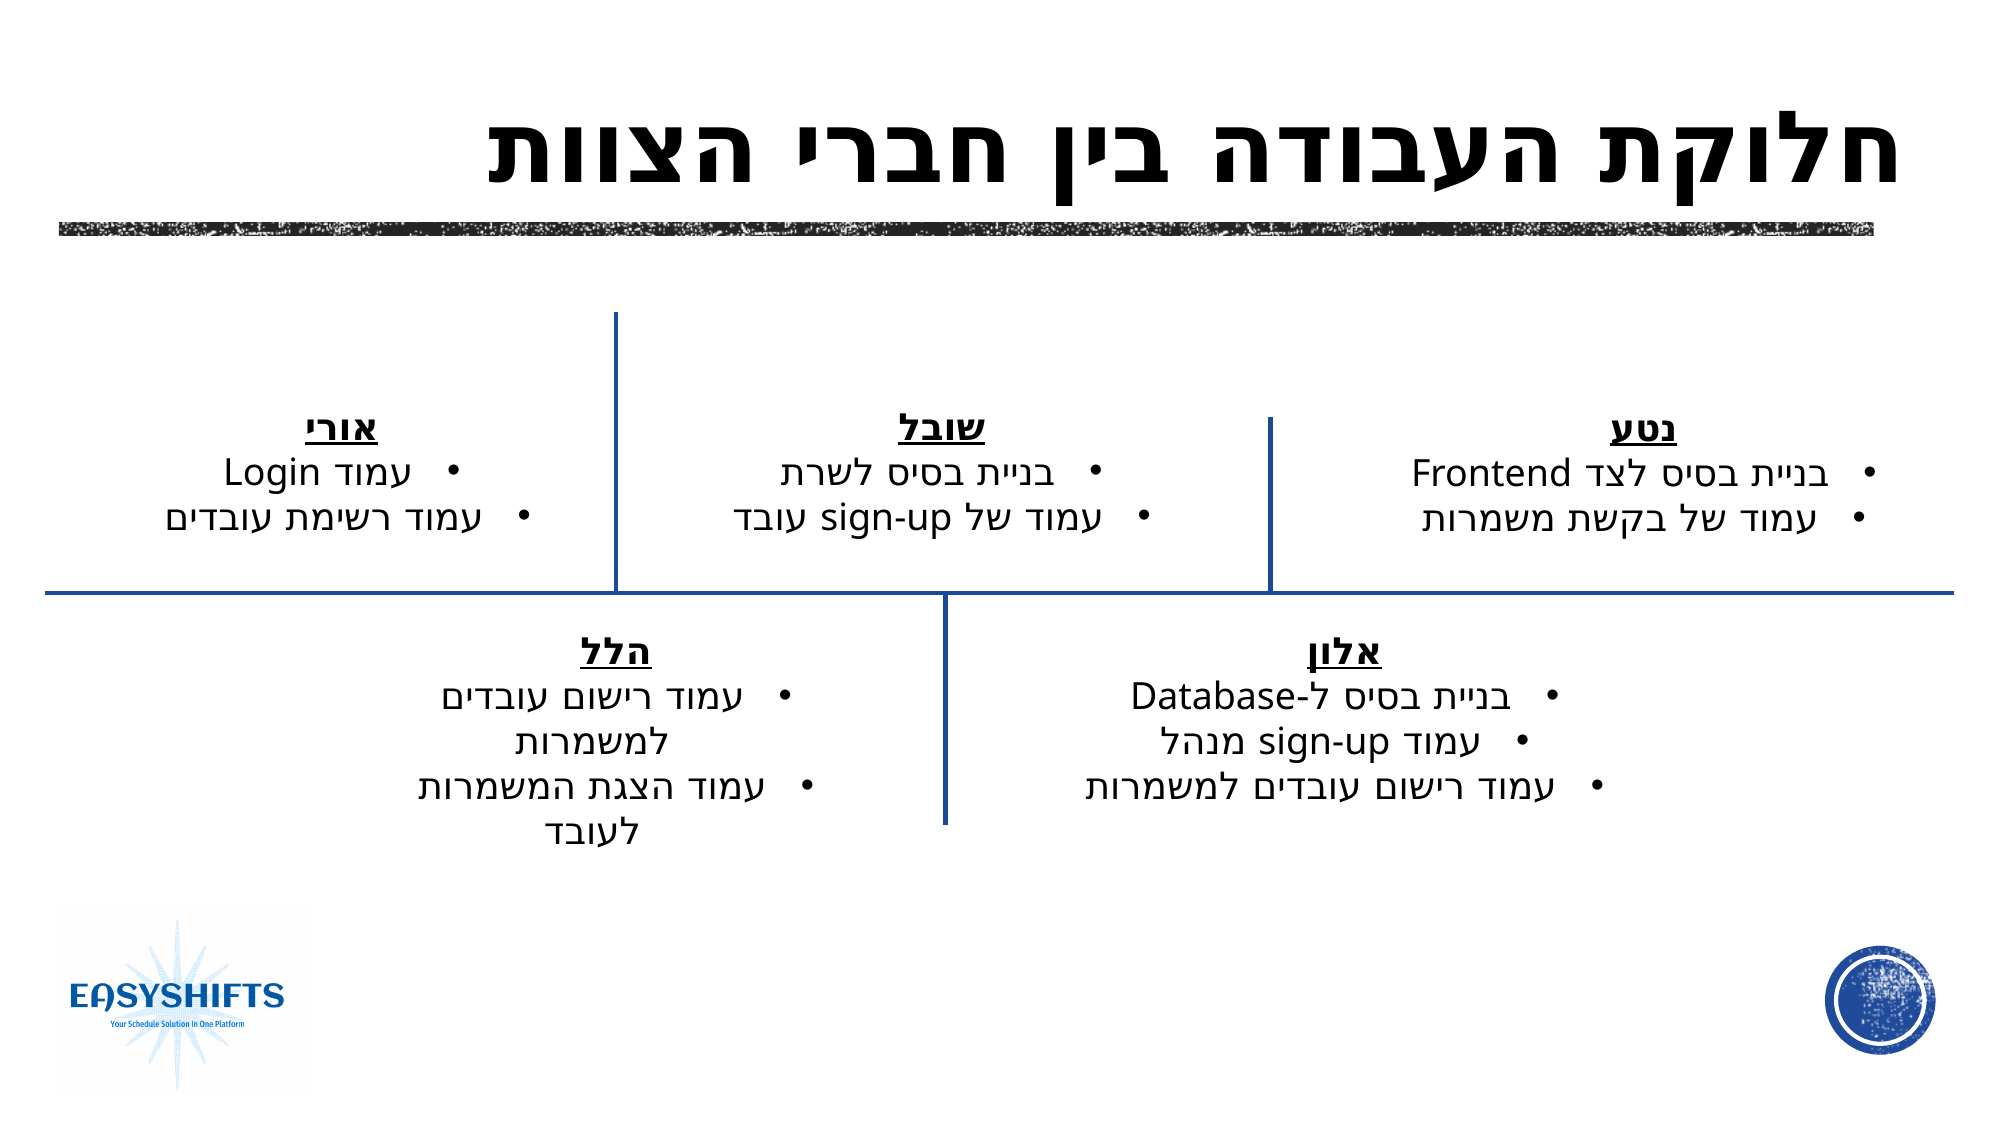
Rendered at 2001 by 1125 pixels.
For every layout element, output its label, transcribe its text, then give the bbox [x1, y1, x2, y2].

picture [56, 906, 309, 1094]
text_box אורי עמוד Login עמוד רשימת עובדים [127, 395, 556, 545]
text_box אלון בניית בסיס ל-Database עמוד sign-up מנהל עמוד רישום עובדים למשמרות [1045, 619, 1644, 815]
text_box [58, 221, 1875, 236]
text_box חלוקת העבודה בין חברי הצוות [271, 17, 1922, 282]
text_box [1824, 945, 1936, 1055]
text_box נטע בניית בסיס לצד Frontend עמוד של בקשת משמרות [1388, 396, 1899, 546]
text_box שובל בניית בסיס לשרת עמוד של sign-up עובד [712, 395, 1171, 545]
text_box הלל עמוד רישום עובדים למשמרות עמוד הצגת המשמרות לעובד [356, 619, 876, 860]
